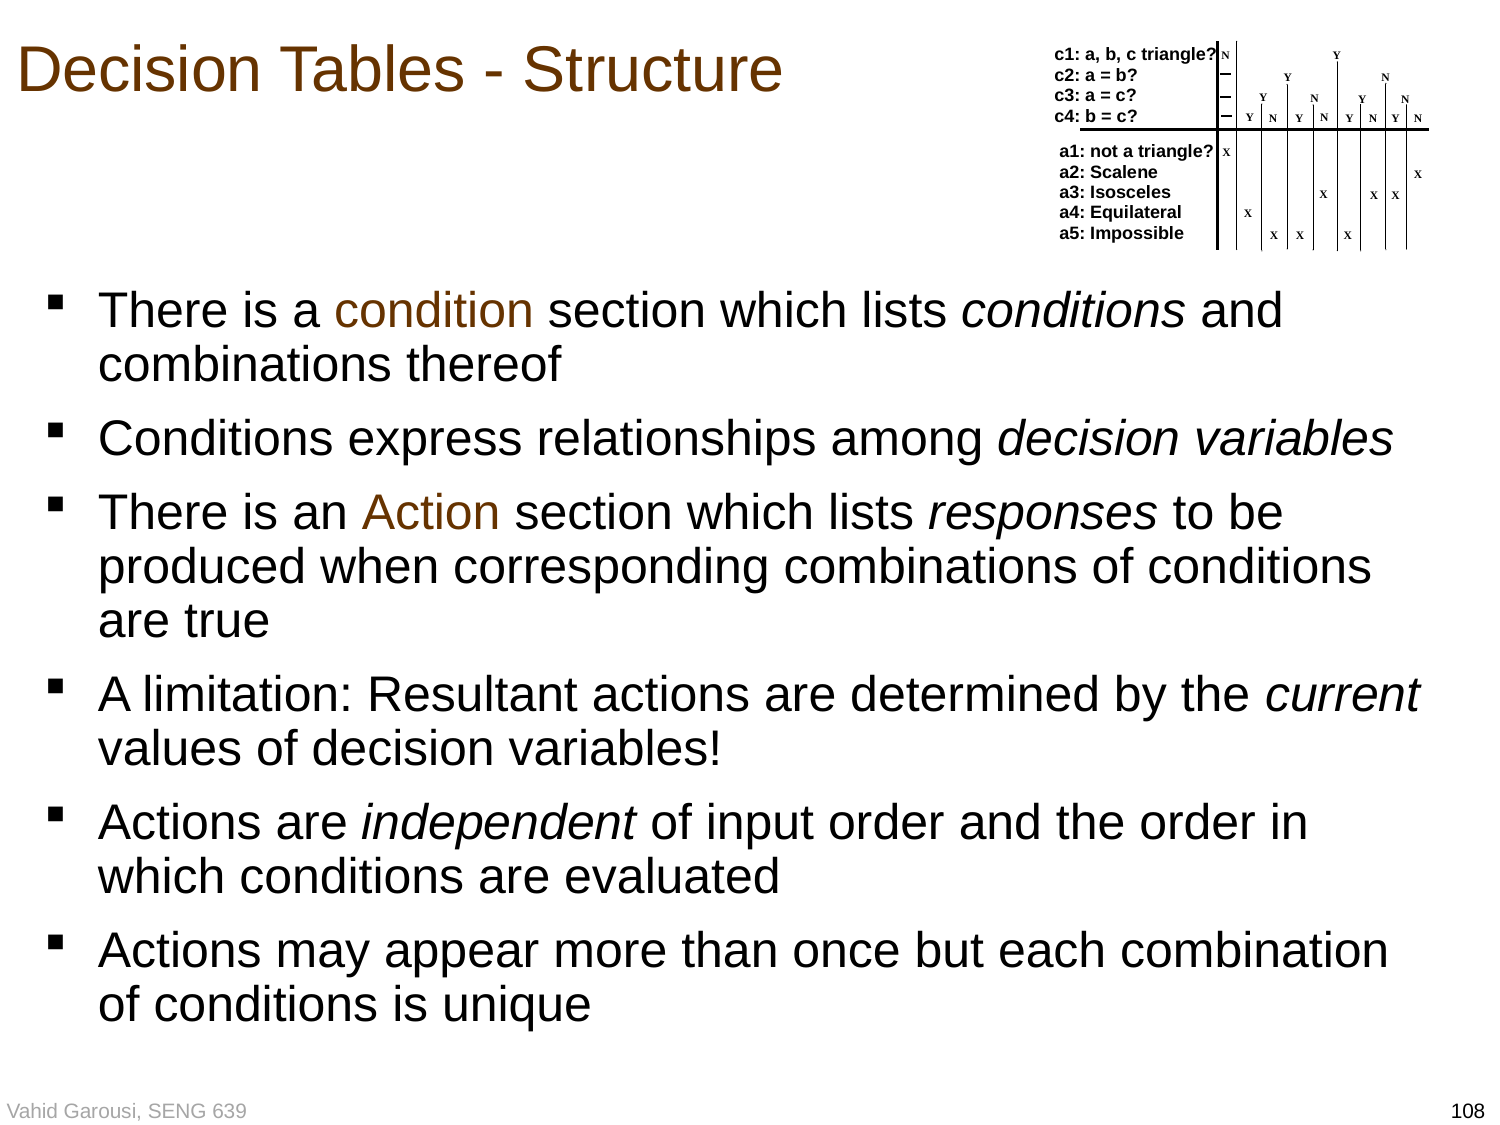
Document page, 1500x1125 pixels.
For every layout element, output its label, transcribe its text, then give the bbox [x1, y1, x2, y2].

title Decision Tables - Structure [0, 1, 1500, 115]
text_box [997, 30, 1448, 277]
list There is a condition section which lists conditions and combinations thereof Conditions express relationships among decision variables There is an Action section which lists responses to be produced when corresponding combinations of conditions are true A limitation: Resultant actions are determined by the current values of decision variables! Actions are independent of input order and the order in which conditions are evaluated Actions may appear more than once but each combination of conditions is unique [28, 276, 1460, 1060]
